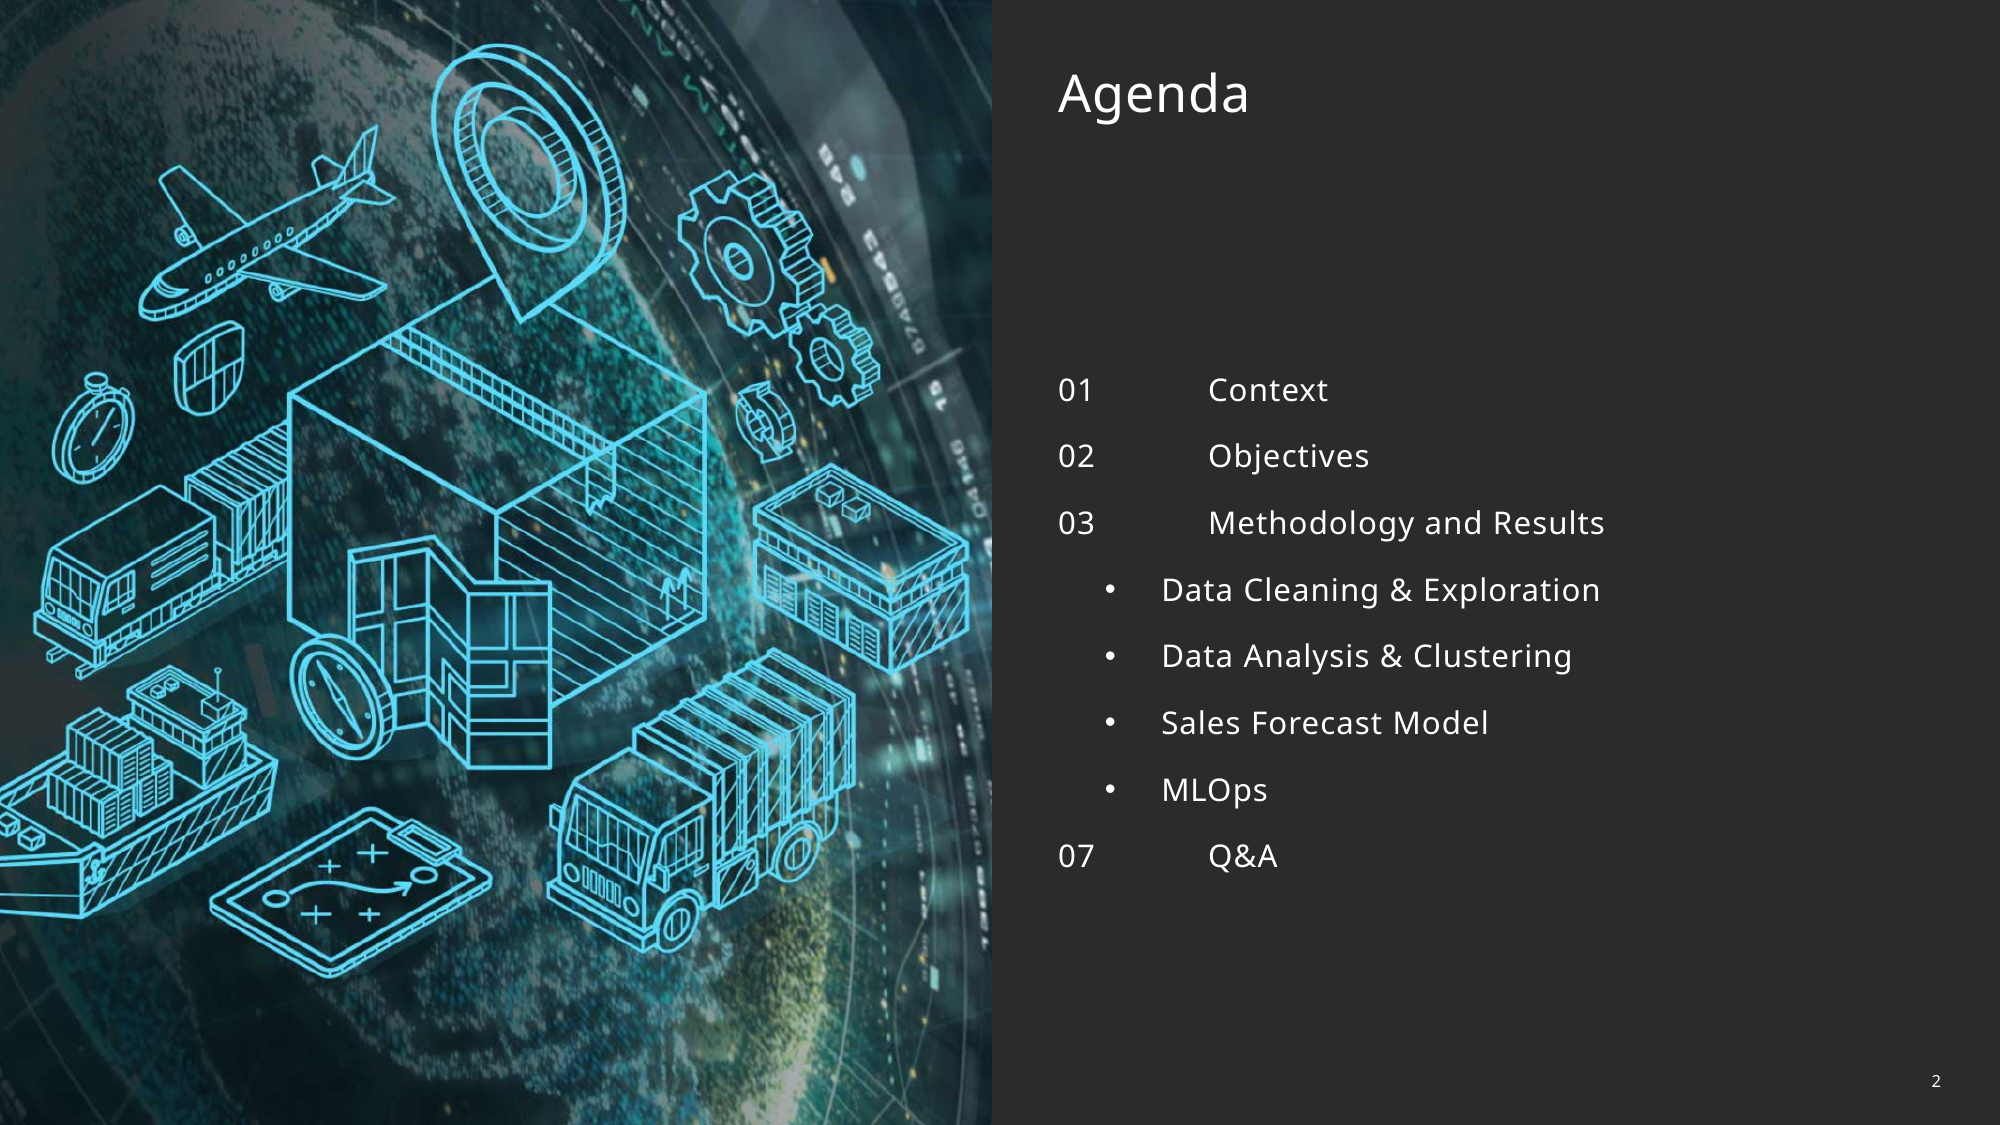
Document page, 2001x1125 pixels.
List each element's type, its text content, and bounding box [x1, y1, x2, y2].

picture [0, 0, 993, 1125]
list 01 Context 02 Objectives 03 Methodology and Results Data Cleaning & Exploration Data Analysis & Clustering Sales Forecast Model MLOps 07 Q&A [1058, 365, 1866, 917]
slide_number 2 [1543, 1064, 1942, 1094]
